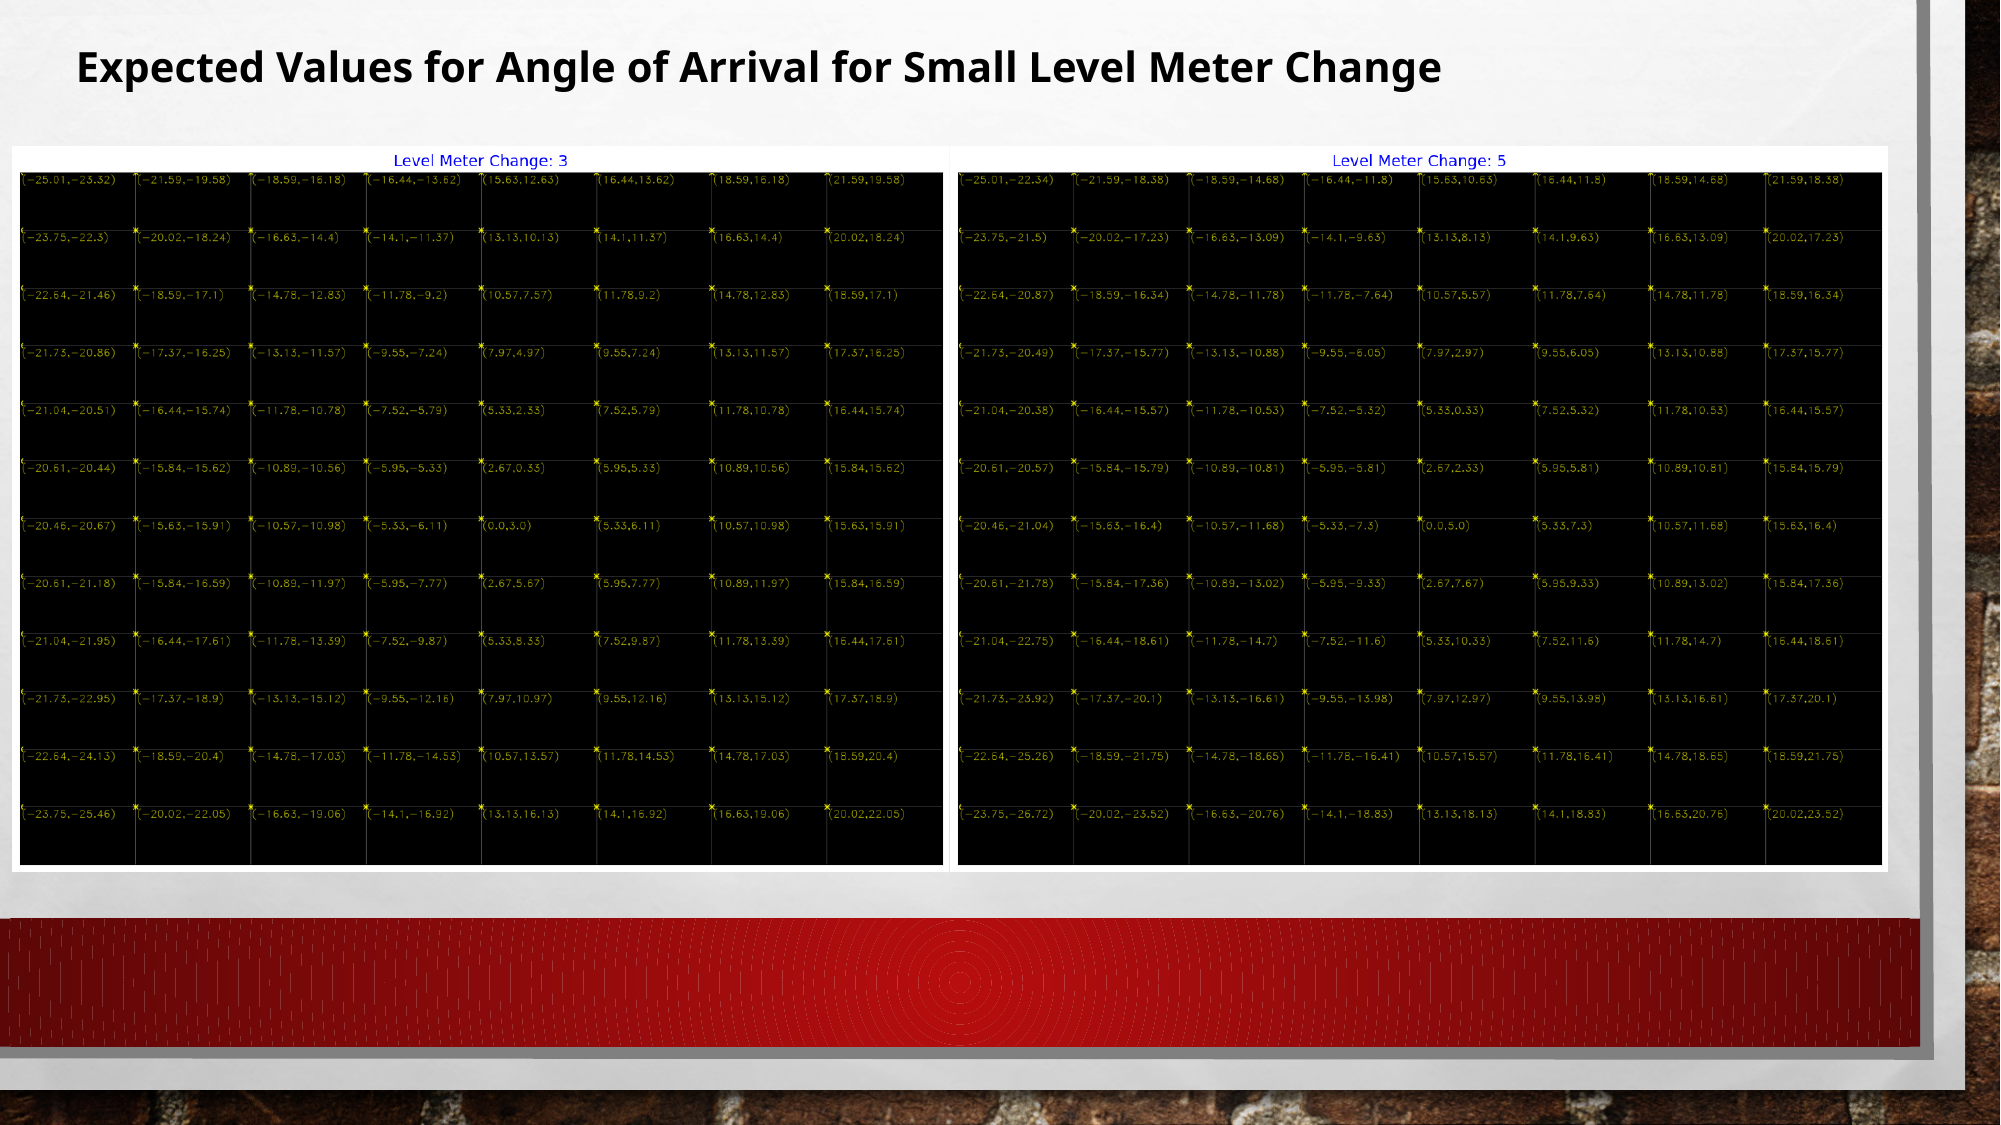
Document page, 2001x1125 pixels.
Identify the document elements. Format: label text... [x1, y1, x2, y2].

picture [0, 0, 2000, 1125]
picture [12, 146, 1888, 872]
text_box Expected Values for Angle of Arrival for Small Level Meter Change [61, 33, 1589, 99]
